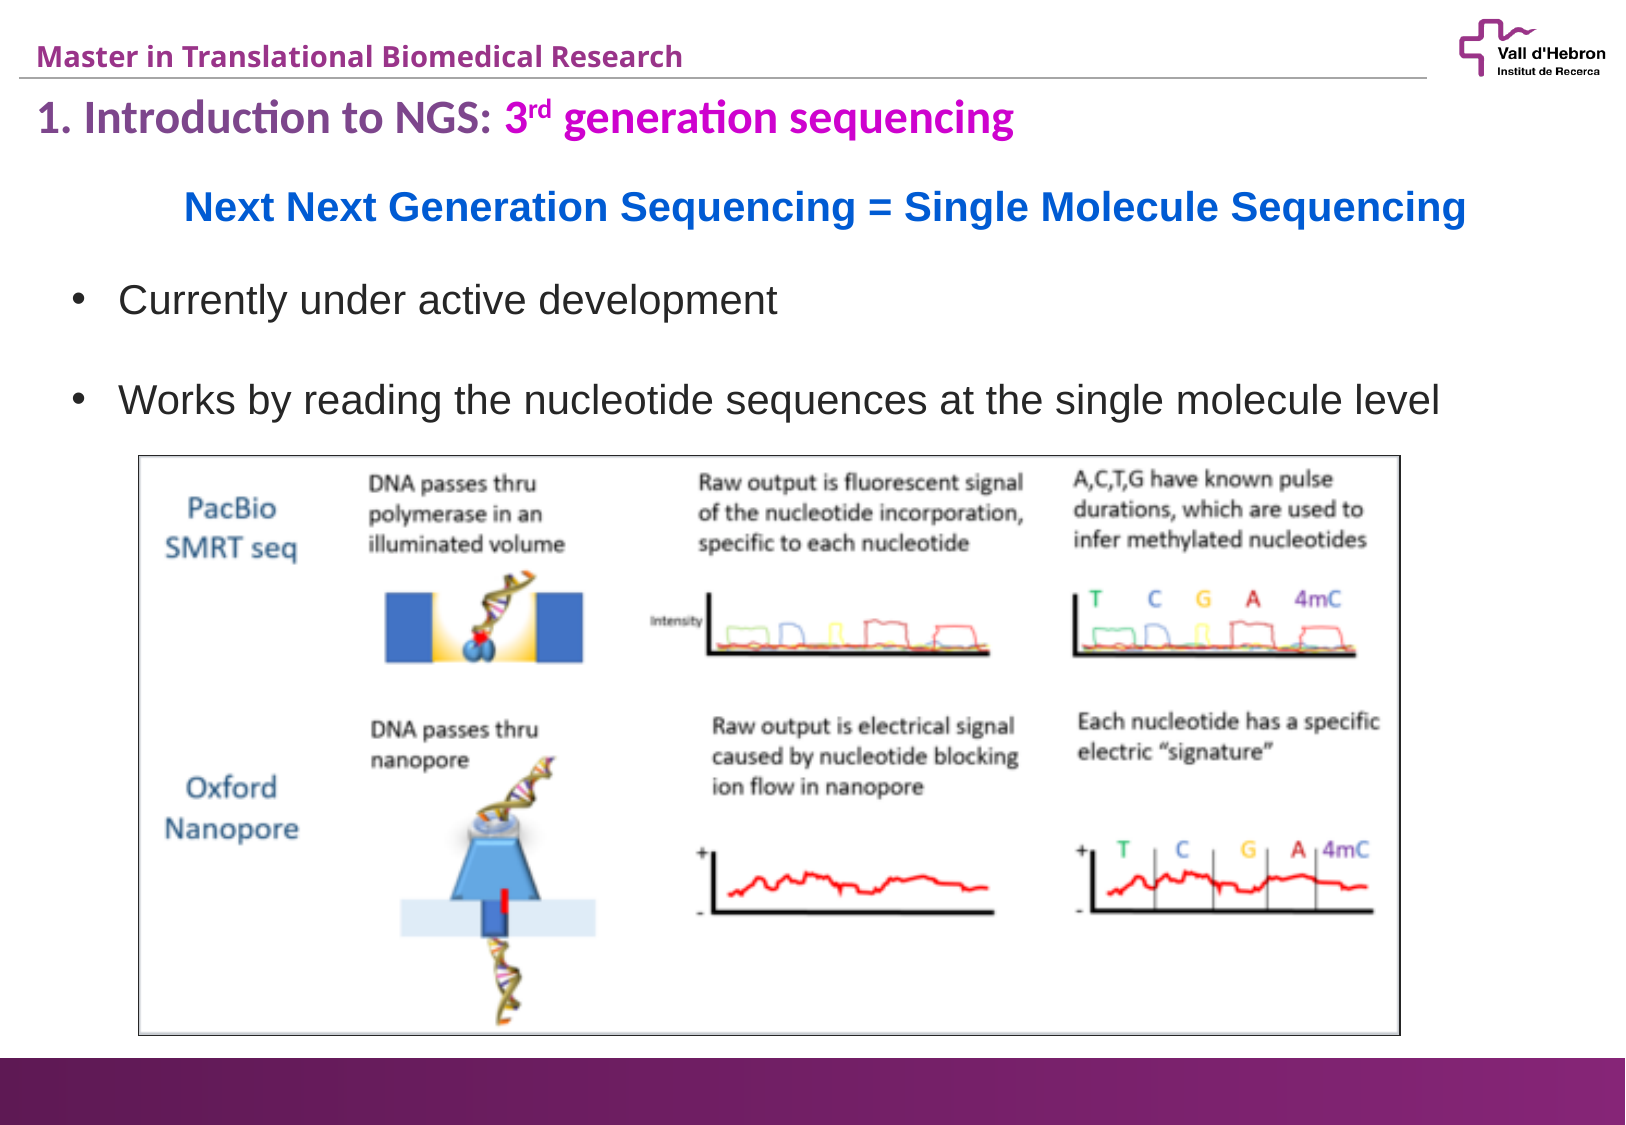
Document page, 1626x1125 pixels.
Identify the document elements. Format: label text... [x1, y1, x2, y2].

picture [1458, 18, 1606, 77]
text_box Currently under active development Works by reading the nucleotide sequences at the single molecule level [56, 265, 1484, 431]
picture [138, 455, 1400, 1036]
text_box Next Next Generation Sequencing = Single Molecule Sequencing [169, 172, 1483, 238]
text_box 1. Introduction to NGS: 3rd generation sequencing [21, 78, 1625, 151]
